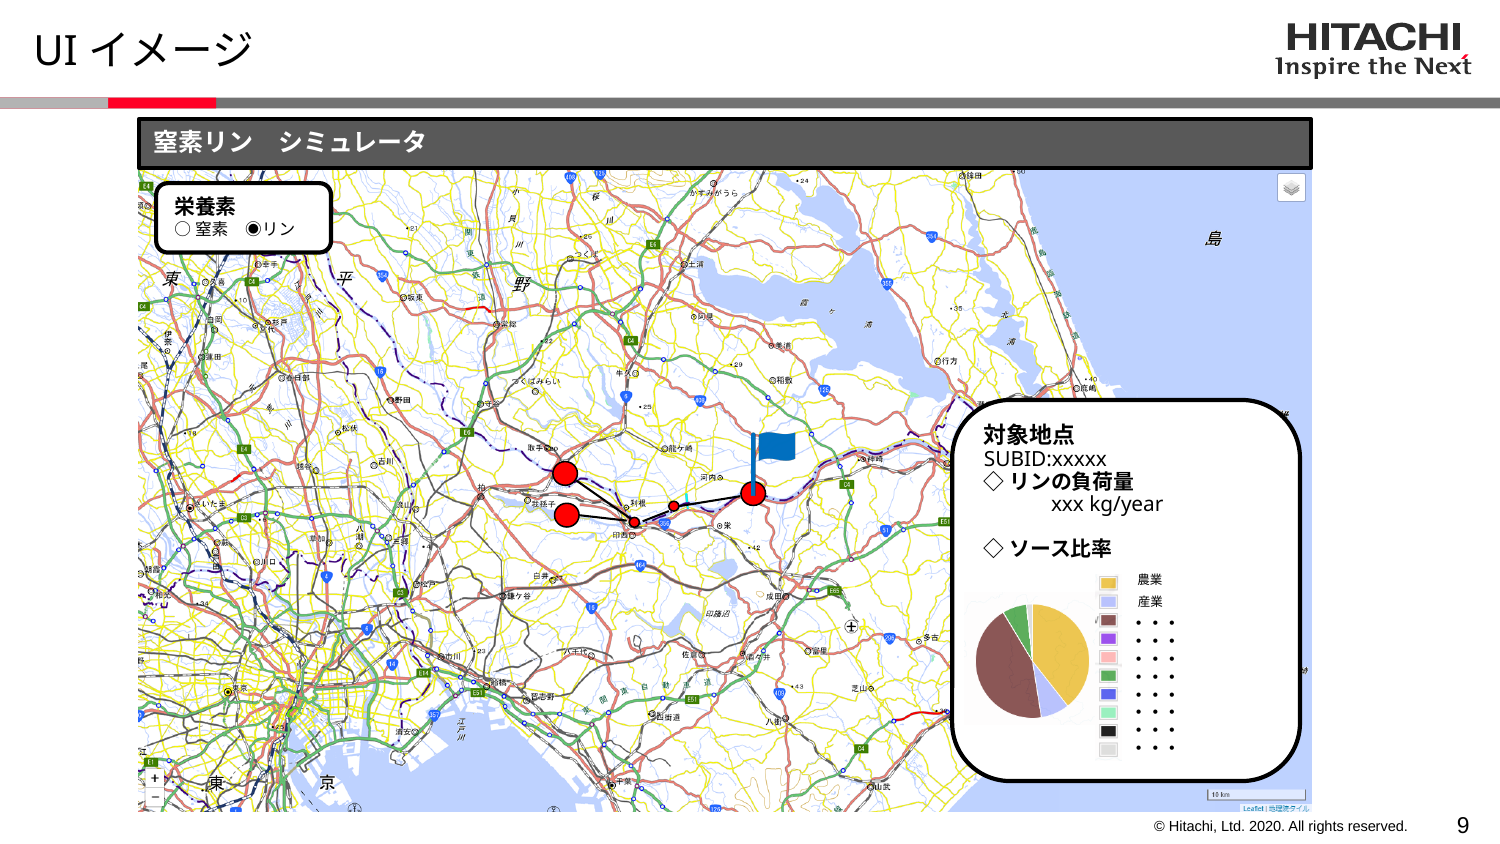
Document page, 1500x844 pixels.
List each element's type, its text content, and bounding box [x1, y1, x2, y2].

text_box 窒素リン シミュレータ [137, 117, 1313, 169]
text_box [930, 450, 950, 457]
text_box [576, 480, 632, 520]
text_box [578, 514, 627, 521]
title UIイメージ [18, 22, 1247, 83]
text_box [678, 496, 741, 507]
picture [138, 167, 1312, 812]
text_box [642, 510, 670, 522]
